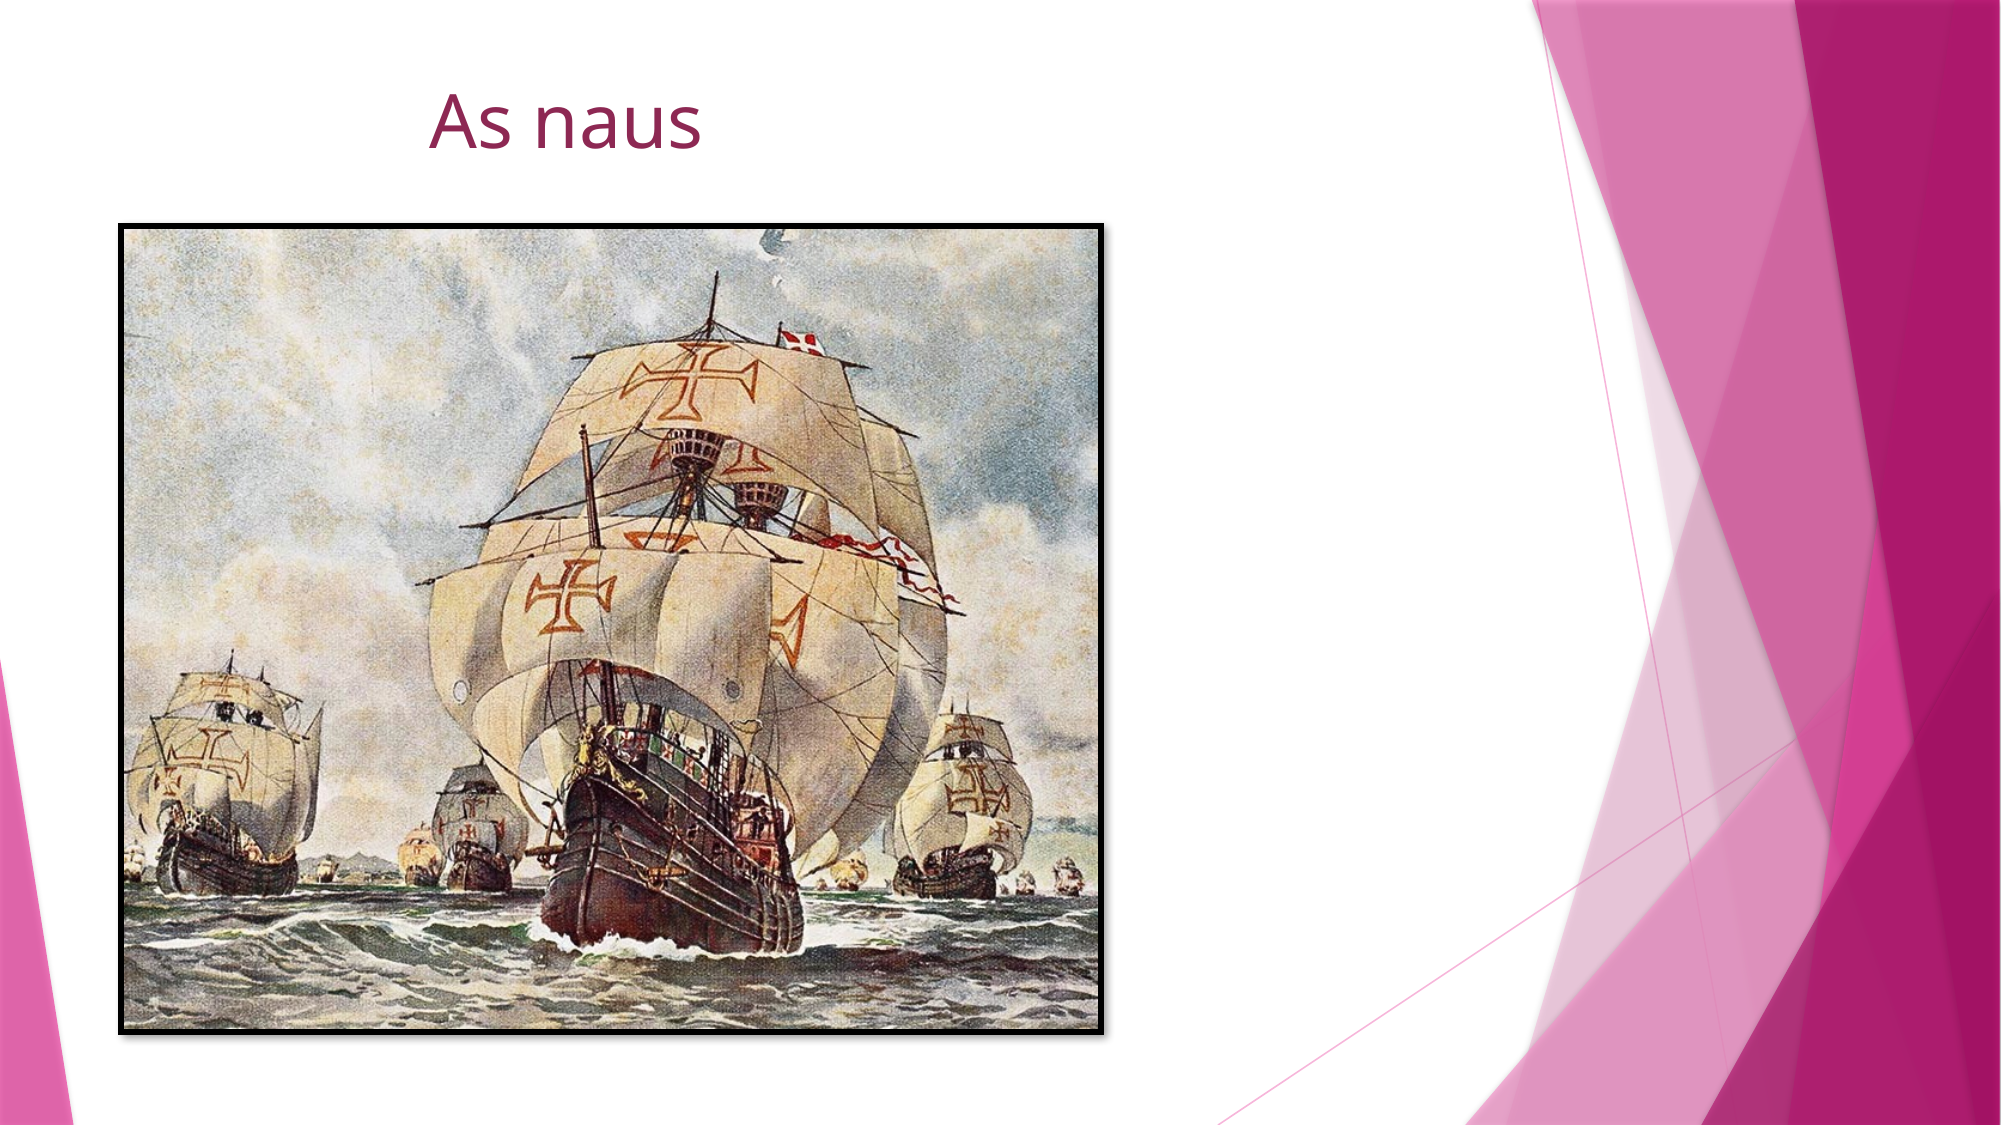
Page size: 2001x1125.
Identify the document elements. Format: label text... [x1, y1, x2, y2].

title As naus [414, 66, 808, 221]
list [123, 228, 1099, 1030]
